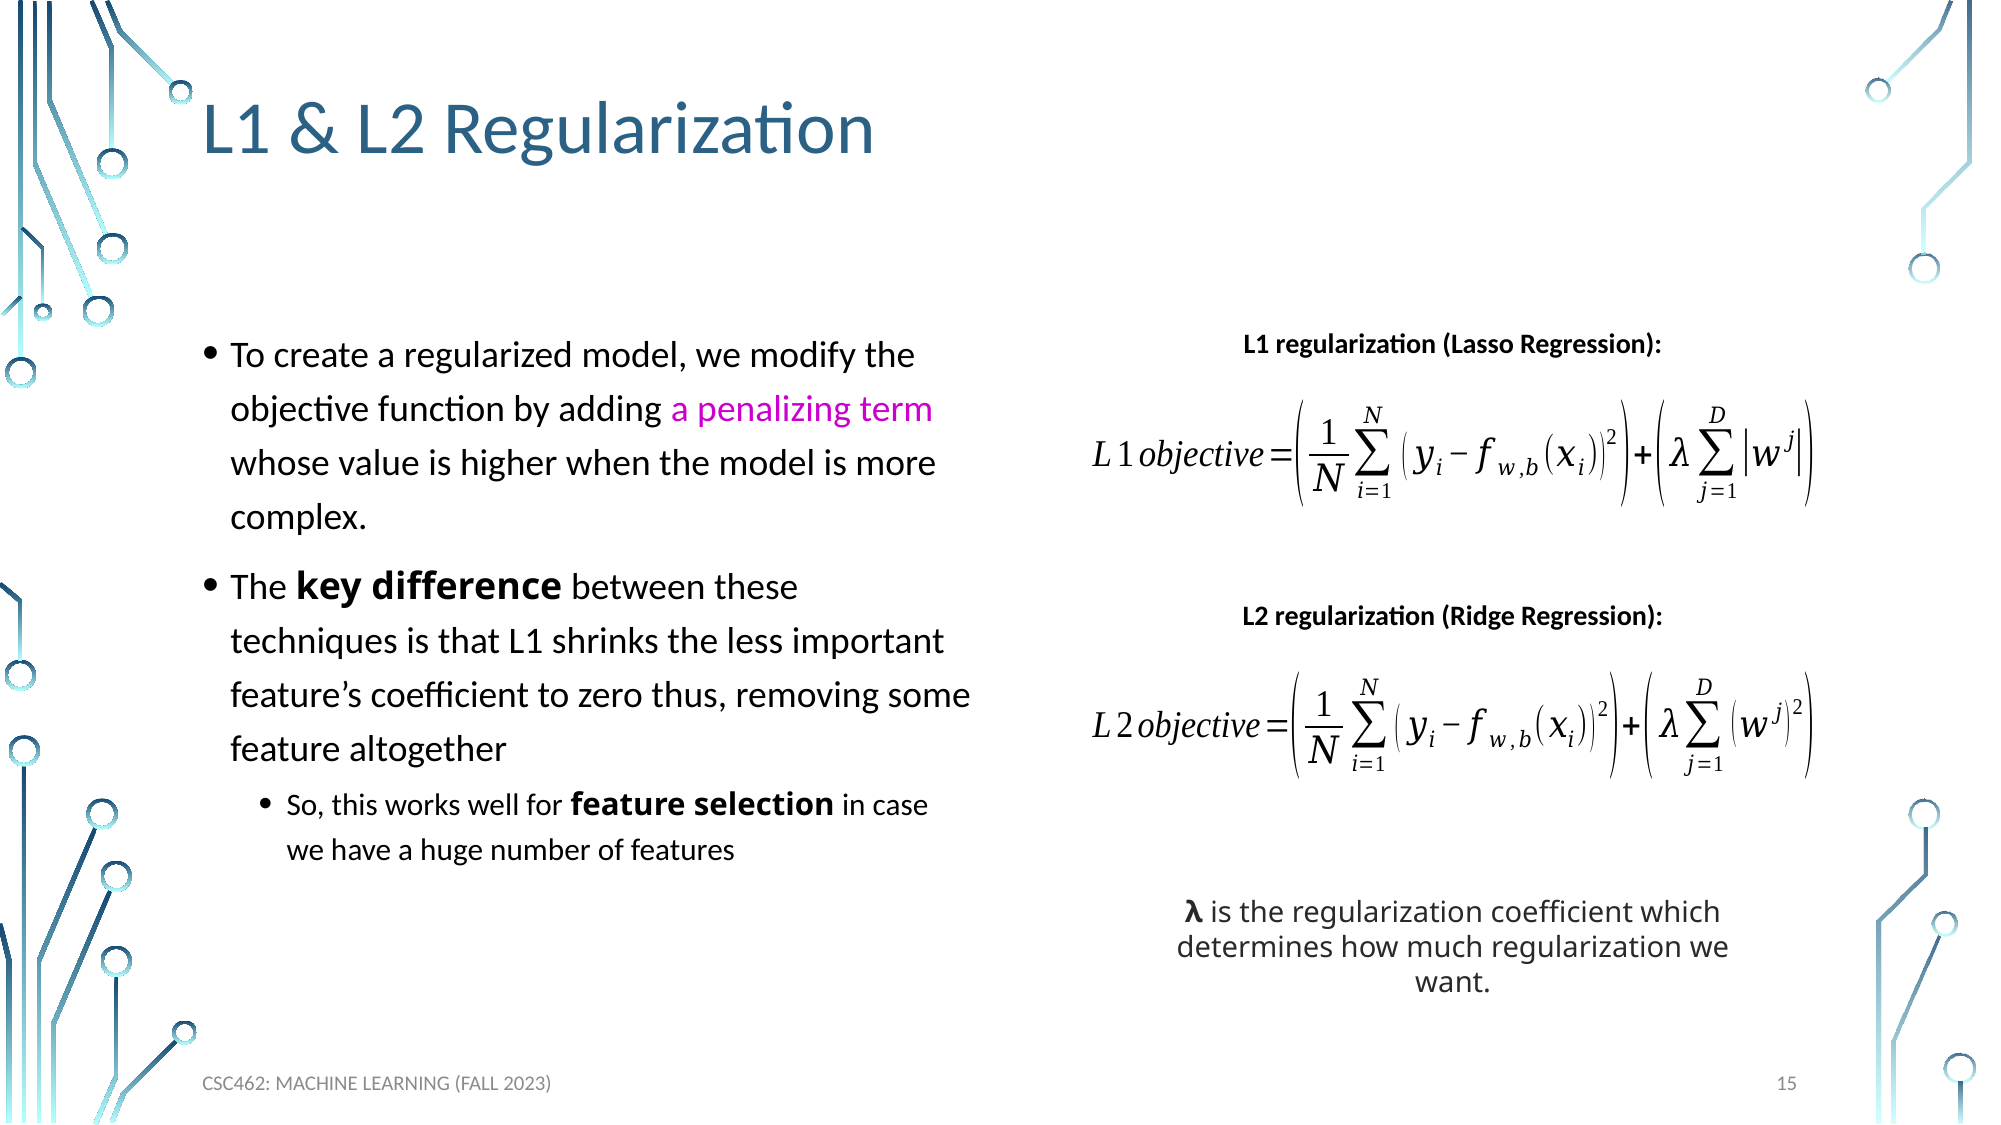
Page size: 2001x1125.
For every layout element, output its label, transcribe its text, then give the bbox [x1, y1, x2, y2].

title L1 & L2 Regularization [187, 62, 1813, 197]
slide_number 15 [1685, 1052, 1813, 1113]
table_header L1 regularization (Lasso Regression): [1127, 325, 1779, 597]
list To create a regularized model, we modify the objective function by adding a penalizing term whose value is higher when the model is more complex. The key difference between these techniques is that L1 shrinks the less important feature’s coefficient to zero thus, removing some feature altogether So, this works well for feature selection in case we have a huge number of features [187, 237, 988, 950]
text_box λ is the regularization coefficient which determines how much regularization we want. [1146, 885, 1760, 1006]
footer CSC462: Machine Learning (Fall 2023) [187, 1052, 1211, 1113]
table_cell L2 regularization (Ridge Regression): [1127, 597, 1779, 869]
